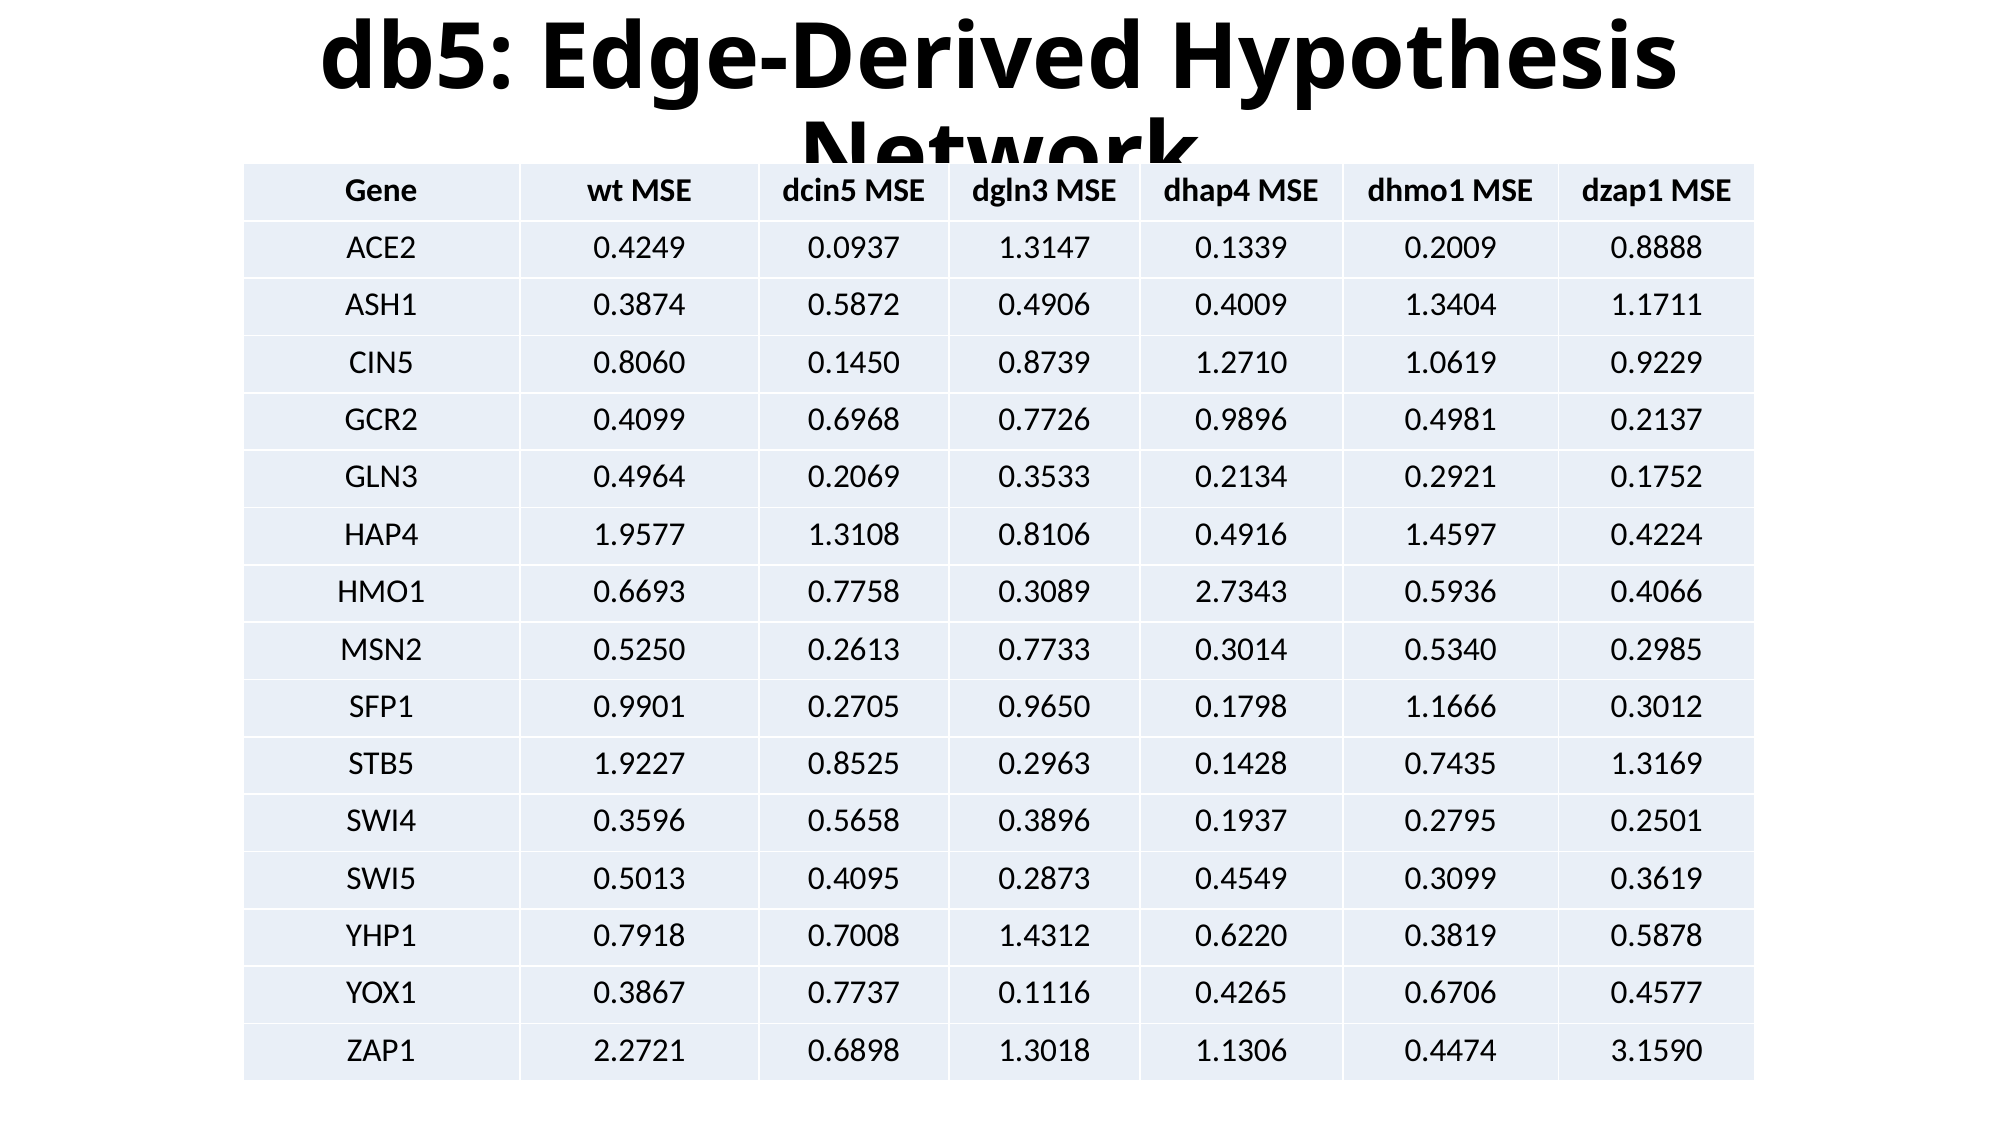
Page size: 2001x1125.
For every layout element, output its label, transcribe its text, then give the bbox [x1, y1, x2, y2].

table_cell 0.4964 [521, 451, 758, 507]
table_cell 0.6220 [1141, 910, 1342, 965]
table_cell 0.5872 [760, 279, 948, 335]
table_cell 0.4577 [1559, 967, 1754, 1023]
table_cell 0.3596 [521, 795, 758, 851]
table_cell 0.2795 [1344, 795, 1558, 851]
table_cell 1.4312 [950, 910, 1139, 965]
table_cell 0.5658 [760, 795, 948, 851]
table_cell 1.3108 [760, 508, 948, 564]
table_cell 0.1752 [1559, 451, 1754, 507]
table_cell 1.3018 [950, 1024, 1139, 1080]
table_cell 1.9227 [521, 738, 758, 793]
table_cell 0.9896 [1141, 394, 1342, 449]
table_cell 0.2873 [950, 852, 1139, 908]
table_cell 0.7758 [760, 566, 948, 621]
table_cell 0.4099 [521, 394, 758, 449]
table_cell 0.5340 [1344, 623, 1558, 679]
table_cell 0.3014 [1141, 623, 1342, 679]
table_cell 0.6706 [1344, 967, 1558, 1023]
table_cell 0.2613 [760, 623, 948, 679]
table_cell 0.4549 [1141, 852, 1342, 908]
table_cell GCR2 [244, 394, 519, 449]
table_cell SWI4 [244, 795, 519, 851]
table_cell 0.3533 [950, 451, 1139, 507]
table_cell 1.1666 [1344, 680, 1558, 736]
table_cell 0.4009 [1141, 279, 1342, 335]
table_cell MSN2 [244, 623, 519, 679]
table_cell YOX1 [244, 967, 519, 1023]
table_cell 0.2009 [1344, 222, 1558, 277]
table_cell 0.2985 [1559, 623, 1754, 679]
table_cell 0.5250 [521, 623, 758, 679]
table_cell 0.9901 [521, 680, 758, 736]
table_cell 0.2921 [1344, 451, 1558, 507]
table_cell SFP1 [244, 680, 519, 736]
table_cell 0.4265 [1141, 967, 1342, 1023]
table_cell 0.5878 [1559, 910, 1754, 965]
table_cell 0.4095 [760, 852, 948, 908]
table_cell 0.7733 [950, 623, 1139, 679]
table_cell 0.3099 [1344, 852, 1558, 908]
table_cell 0.2705 [760, 680, 948, 736]
table_cell 0.6693 [521, 566, 758, 621]
table_cell 0.2069 [760, 451, 948, 507]
table_cell 0.2501 [1559, 795, 1754, 851]
table_cell YHP1 [244, 910, 519, 965]
table_cell 0.8106 [950, 508, 1139, 564]
table_cell 0.0937 [760, 222, 948, 277]
table_cell ASH1 [244, 279, 519, 335]
table_cell 0.3896 [950, 795, 1139, 851]
table_cell 0.8739 [950, 336, 1139, 392]
table_header dzap1 MSE [1559, 164, 1754, 220]
table_cell 0.4249 [521, 222, 758, 277]
table_cell 0.2134 [1141, 451, 1342, 507]
table_cell HAP4 [244, 508, 519, 564]
table_cell 1.9577 [521, 508, 758, 564]
table_cell 0.1428 [1141, 738, 1342, 793]
table_header Gene [244, 164, 519, 220]
table_cell 1.0619 [1344, 336, 1558, 392]
table_cell 1.3147 [950, 222, 1139, 277]
table_cell 0.1937 [1141, 795, 1342, 851]
table_cell 0.1450 [760, 336, 948, 392]
table_header dhmo1 MSE [1344, 164, 1558, 220]
table_cell 0.1798 [1141, 680, 1342, 736]
table_cell 0.5936 [1344, 566, 1558, 621]
table_cell 0.9650 [950, 680, 1139, 736]
table_cell 0.1339 [1141, 222, 1342, 277]
table_cell 1.1711 [1559, 279, 1754, 335]
table_cell SWI5 [244, 852, 519, 908]
table_cell 1.3404 [1344, 279, 1558, 335]
table_cell STB5 [244, 738, 519, 793]
table_header wt MSE [521, 164, 758, 220]
table_header dcin5 MSE [760, 164, 948, 220]
table_cell 0.7737 [760, 967, 948, 1023]
table_cell ACE2 [244, 222, 519, 277]
table_cell 0.4906 [950, 279, 1139, 335]
table_cell 1.4597 [1344, 508, 1558, 564]
table_cell GLN3 [244, 451, 519, 507]
table_cell 0.4981 [1344, 394, 1558, 449]
table_cell 3.1590 [1559, 1024, 1754, 1080]
table_cell 0.6968 [760, 394, 948, 449]
table_cell 1.3169 [1559, 738, 1754, 793]
table_cell 1.2710 [1141, 336, 1342, 392]
table_cell 0.9229 [1559, 336, 1754, 392]
table_cell 0.5013 [521, 852, 758, 908]
table_cell 0.2963 [950, 738, 1139, 793]
table_cell 0.7918 [521, 910, 758, 965]
table_cell 0.7008 [760, 910, 948, 965]
table_cell HMO1 [244, 566, 519, 621]
table_cell 0.4916 [1141, 508, 1342, 564]
table_cell 0.3619 [1559, 852, 1754, 908]
table_cell 0.3012 [1559, 680, 1754, 736]
table_header dhap4 MSE [1141, 164, 1342, 220]
table_header dgln3 MSE [950, 164, 1139, 220]
title db5: Edge-Derived Hypothesis Network [137, 0, 1863, 218]
table_cell 0.8888 [1559, 222, 1754, 277]
table_cell 0.6898 [760, 1024, 948, 1080]
table_cell 0.8060 [521, 336, 758, 392]
table_cell 0.8525 [760, 738, 948, 793]
table_cell 0.3867 [521, 967, 758, 1023]
table_cell 0.7435 [1344, 738, 1558, 793]
table_cell 1.1306 [1141, 1024, 1342, 1080]
table_cell ZAP1 [244, 1024, 519, 1080]
table_cell 0.3819 [1344, 910, 1558, 965]
table_cell 0.4224 [1559, 508, 1754, 564]
table_cell 2.7343 [1141, 566, 1342, 621]
table_cell 2.2721 [521, 1024, 758, 1080]
table_cell 0.3874 [521, 279, 758, 335]
table_cell 0.7726 [950, 394, 1139, 449]
table_cell 0.3089 [950, 566, 1139, 621]
table_cell 0.1116 [950, 967, 1139, 1023]
table_cell 0.2137 [1559, 394, 1754, 449]
table_cell 0.4474 [1344, 1024, 1558, 1080]
table_cell CIN5 [244, 336, 519, 392]
table_cell 0.4066 [1559, 566, 1754, 621]
